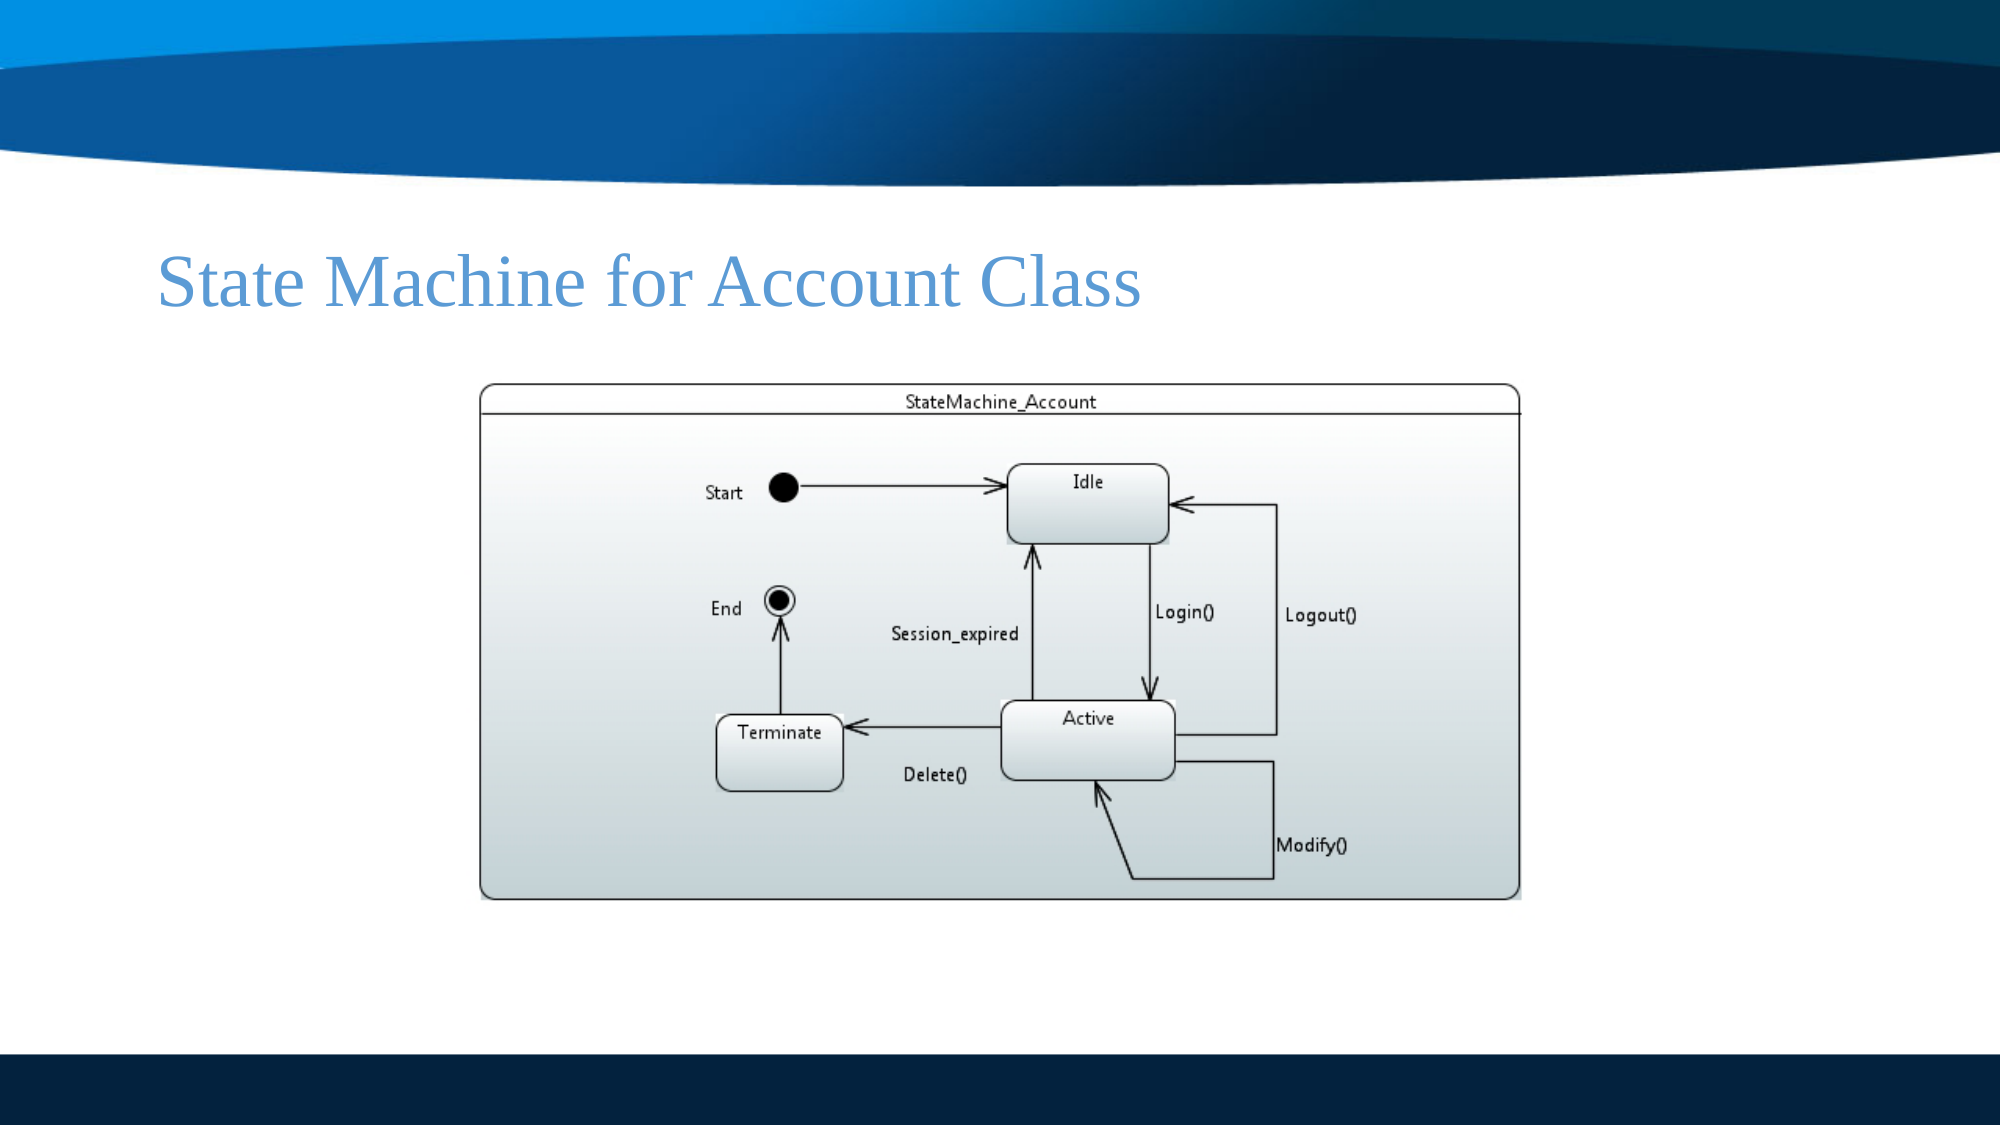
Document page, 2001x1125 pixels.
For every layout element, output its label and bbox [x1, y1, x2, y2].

picture [0, 0, 2000, 1125]
list [464, 368, 1536, 927]
